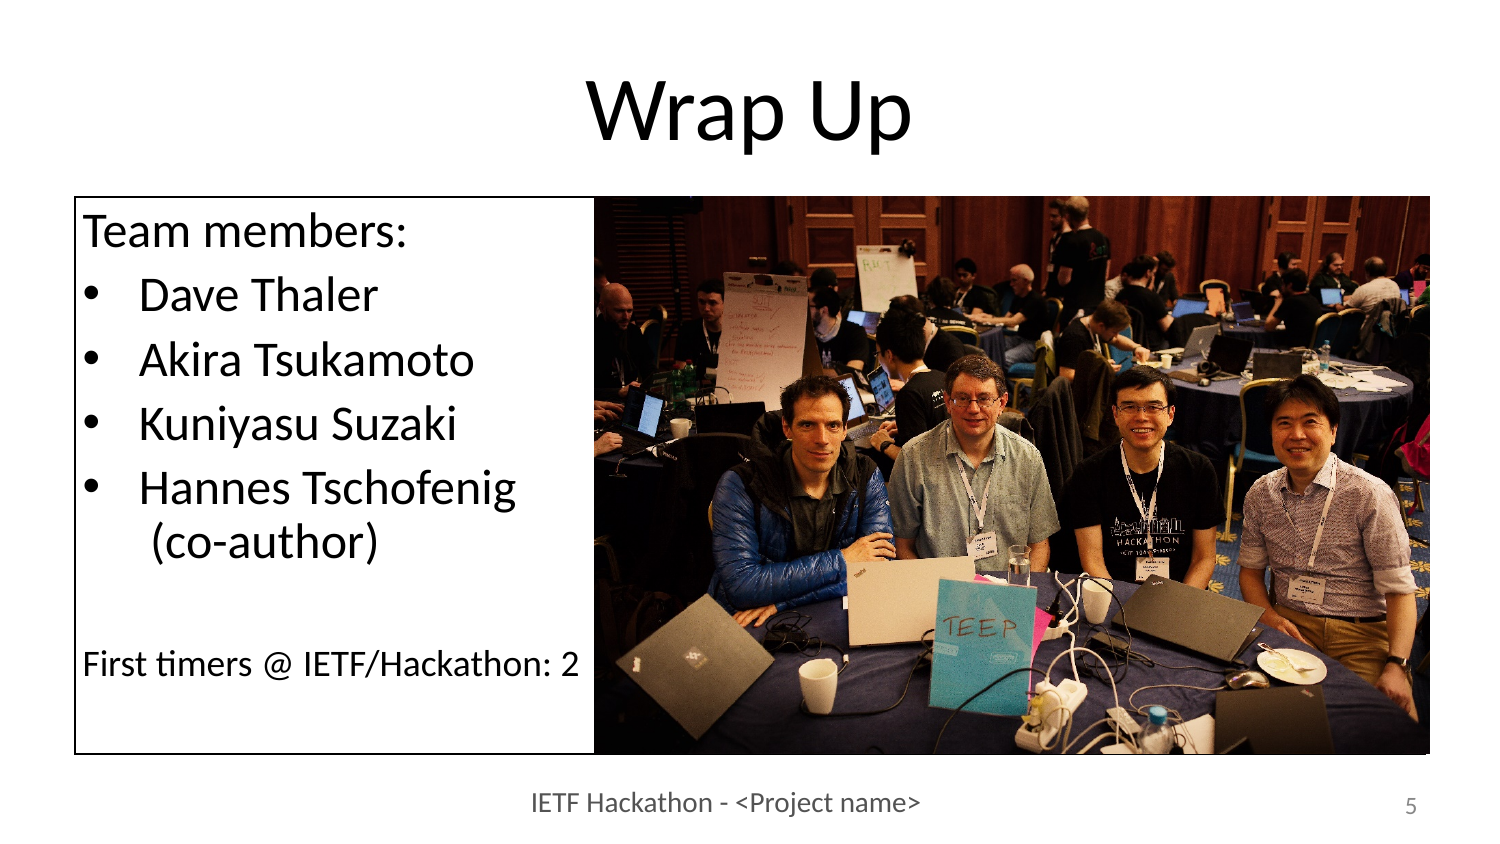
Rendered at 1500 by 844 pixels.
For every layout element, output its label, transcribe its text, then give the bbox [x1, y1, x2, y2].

list Team members: Dave Thaler Akira Tsukamoto Kuniyasu Suzaki Hannes Tschofenig (co-author) First timers @ IETF/Hackathon: 2 [74, 196, 592, 755]
title Wrap Up [74, 33, 1426, 175]
slide_number 5 [1381, 781, 1426, 828]
picture [594, 196, 1431, 754]
